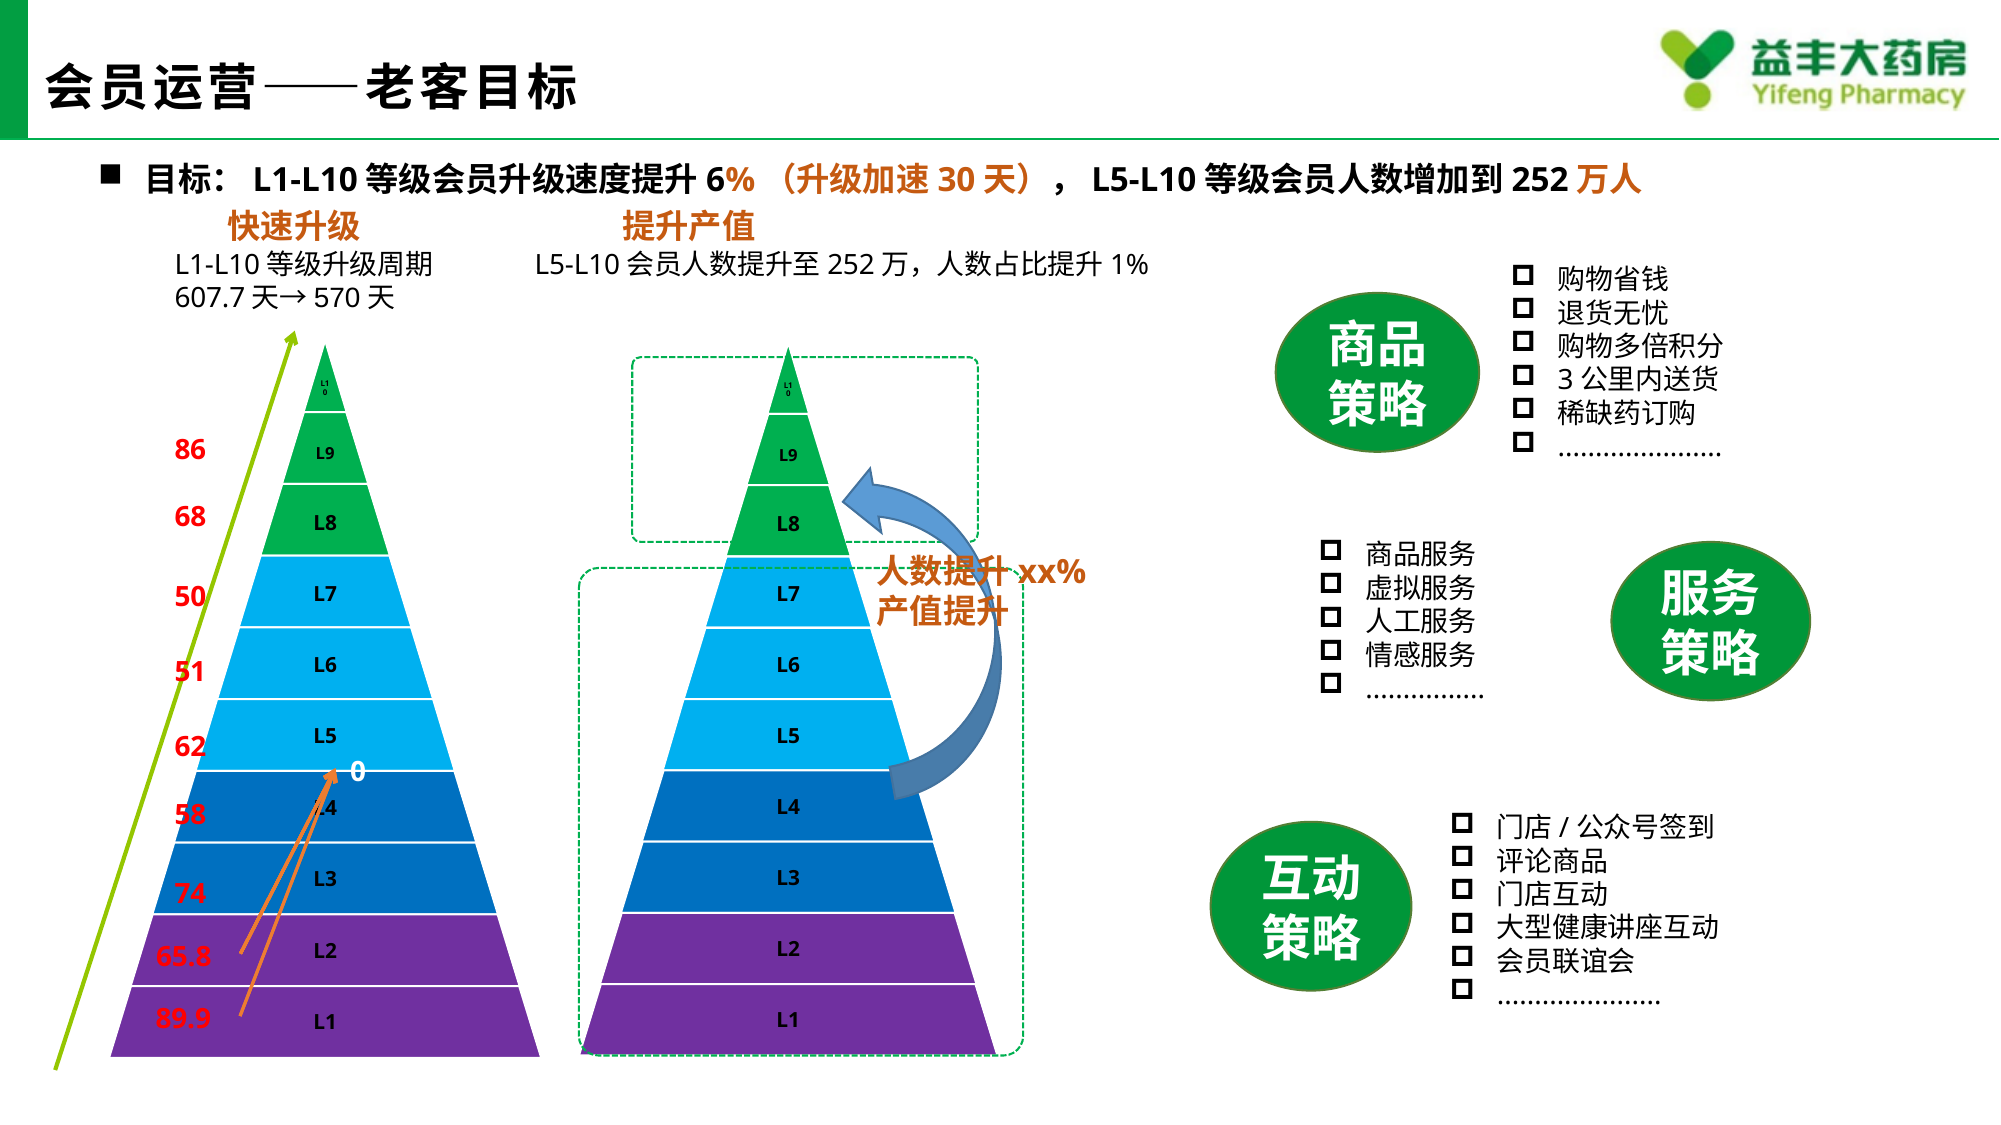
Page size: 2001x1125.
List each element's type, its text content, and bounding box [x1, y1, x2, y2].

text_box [240, 768, 336, 819]
text_box 服务策略 [1610, 540, 1812, 702]
text_box 购物省钱 退货无忧 购物多倍积分 3公里内送货 稀缺药订购 ...................... [1496, 254, 1787, 470]
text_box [240, 954, 336, 1017]
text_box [240, 897, 336, 953]
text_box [240, 820, 336, 896]
text_box 门店/公众号签到 评论商品 门店互动 大型健康讲座互动 会员联谊会 ...................... [1435, 802, 1787, 1018]
text_box 提升产值 L5-L10会员人数提升至252万，人数占比提升1% [519, 192, 1185, 321]
text_box 目标：L1-L10等级会员升级速度提升6%（升级加速30天），L5-L10等级会员人数增加到252万人 [83, 151, 1658, 206]
text_box 人数提升xx% 产值提升 [998, 542, 1164, 638]
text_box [214, 670, 446, 674]
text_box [228, 447, 425, 452]
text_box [578, 342, 998, 1056]
text_box 商品策略 [1274, 291, 1481, 453]
picture [1640, 11, 1991, 127]
text_box [992, 638, 1025, 1057]
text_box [55, 330, 295, 1070]
text_box 快速升级 L1-L10等级升级周期 607.7天→570天 [159, 192, 519, 321]
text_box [108, 340, 542, 1058]
text_box 互动策略 [1209, 820, 1413, 992]
text_box 商品服务 虚拟服务 人工服务 情感服务 ................ [1303, 529, 1575, 712]
text_box [998, 638, 1002, 698]
title 会员运营——老客目标 [27, 32, 911, 139]
